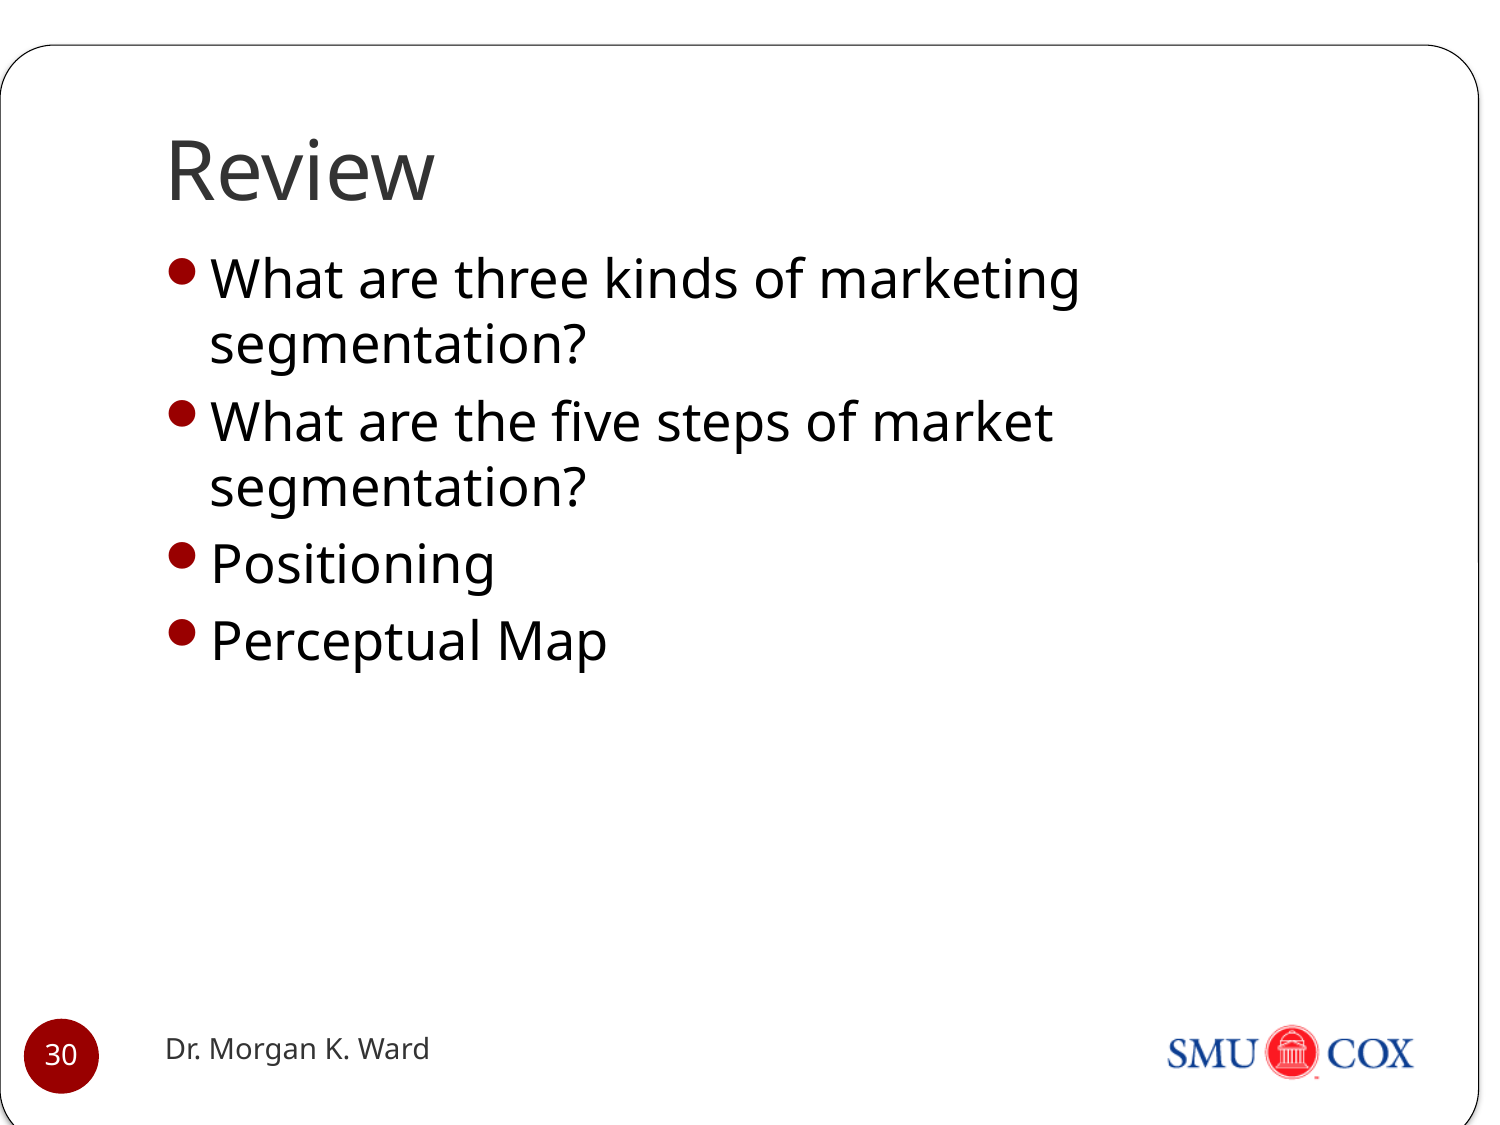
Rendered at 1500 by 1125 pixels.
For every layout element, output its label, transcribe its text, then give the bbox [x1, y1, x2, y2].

list What are three kinds of marketing segmentation? What are the five steps of market segmentation? Positioning Perceptual Map [150, 237, 1425, 988]
picture [1155, 1012, 1427, 1093]
title Review [150, 45, 1425, 233]
footer Dr. Morgan K. Ward [150, 1012, 800, 1088]
slide_number 30 [23, 1018, 99, 1094]
